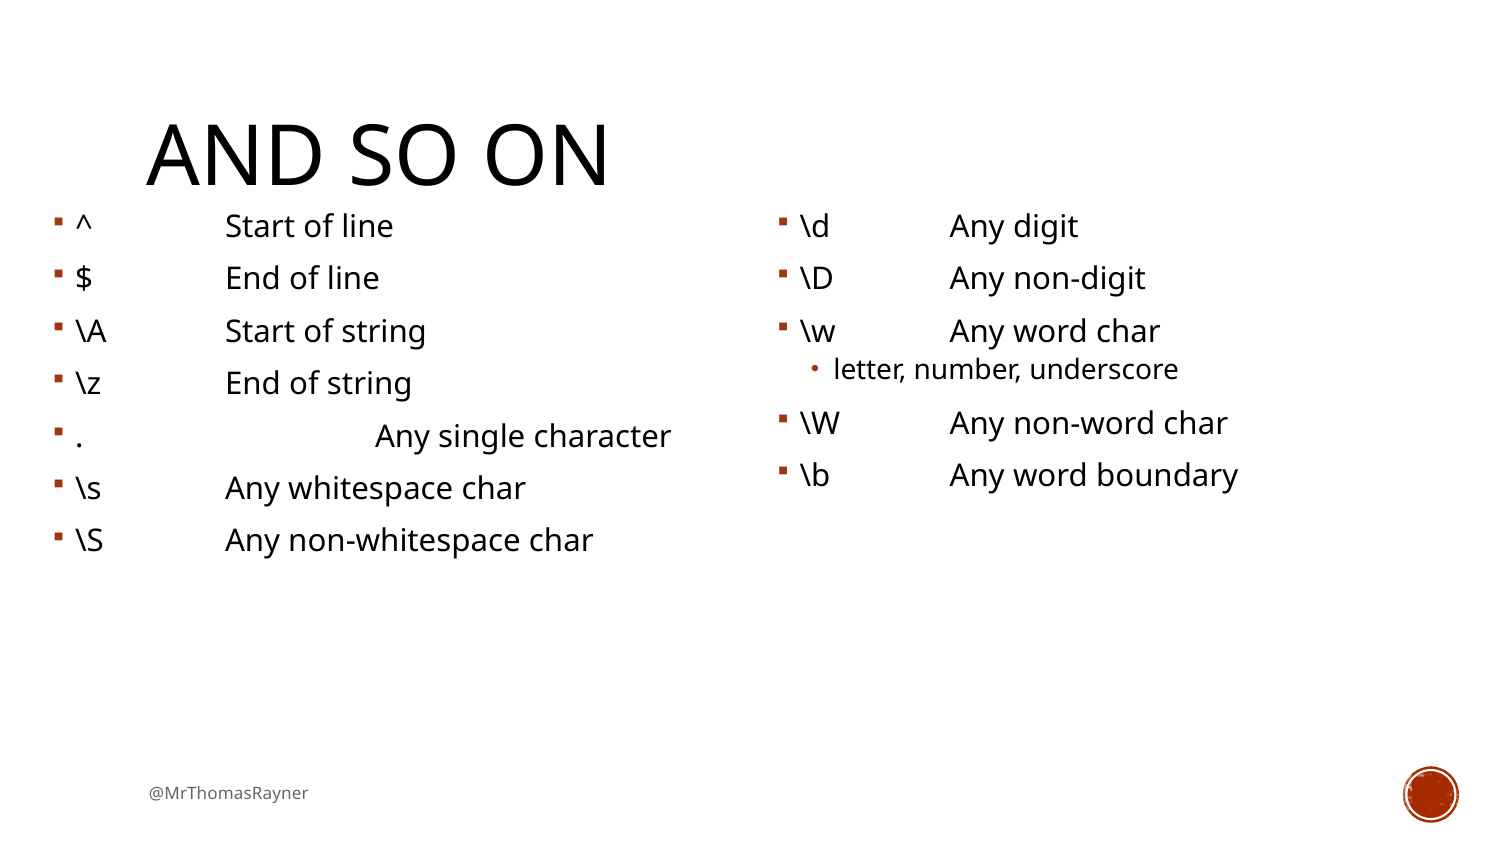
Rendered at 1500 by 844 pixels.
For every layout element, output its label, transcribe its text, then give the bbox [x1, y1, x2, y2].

list ^ Start of line $ End of line \A Start of string \z End of string . Any single character \s Any whitespace char \S Any non-whitespace char [37, 202, 738, 754]
title And so on [131, 59, 1370, 258]
list \d Any digit \D Any non-digit \w Any word char letter, number, underscore \W Any non-word char \b Any word boundary [761, 202, 1463, 754]
footer @MrThomasRayner [133, 771, 913, 817]
